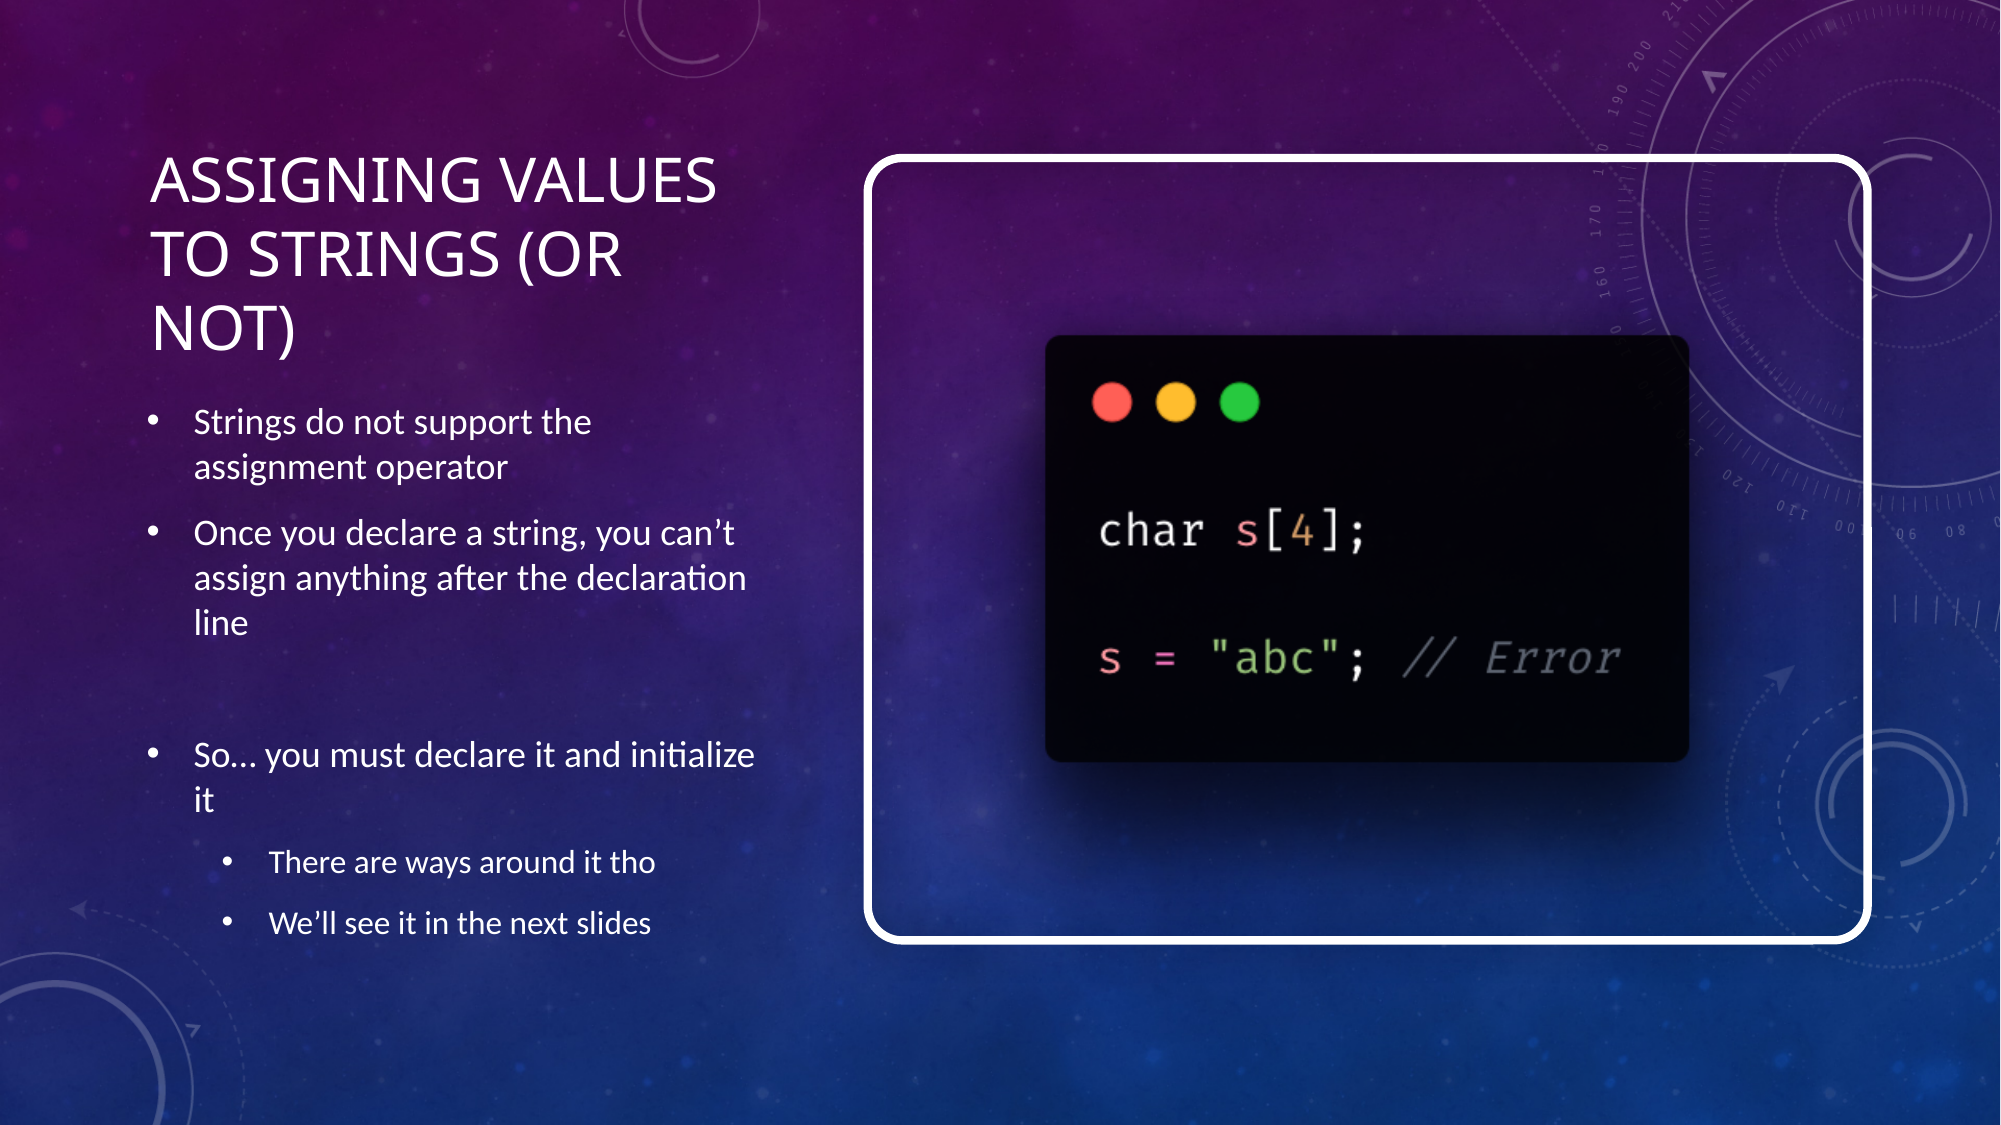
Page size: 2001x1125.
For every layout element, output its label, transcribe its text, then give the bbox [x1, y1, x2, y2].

title Assigning values to strings (or not) [135, 132, 789, 370]
picture [0, 0, 2001, 1125]
list Strings do not support the assignment operator Once you declare a string, you can’t assign anything after the declaration line So… you must declare it and initialize it There are ways around it tho We’ll see it in the next slides [131, 370, 789, 968]
